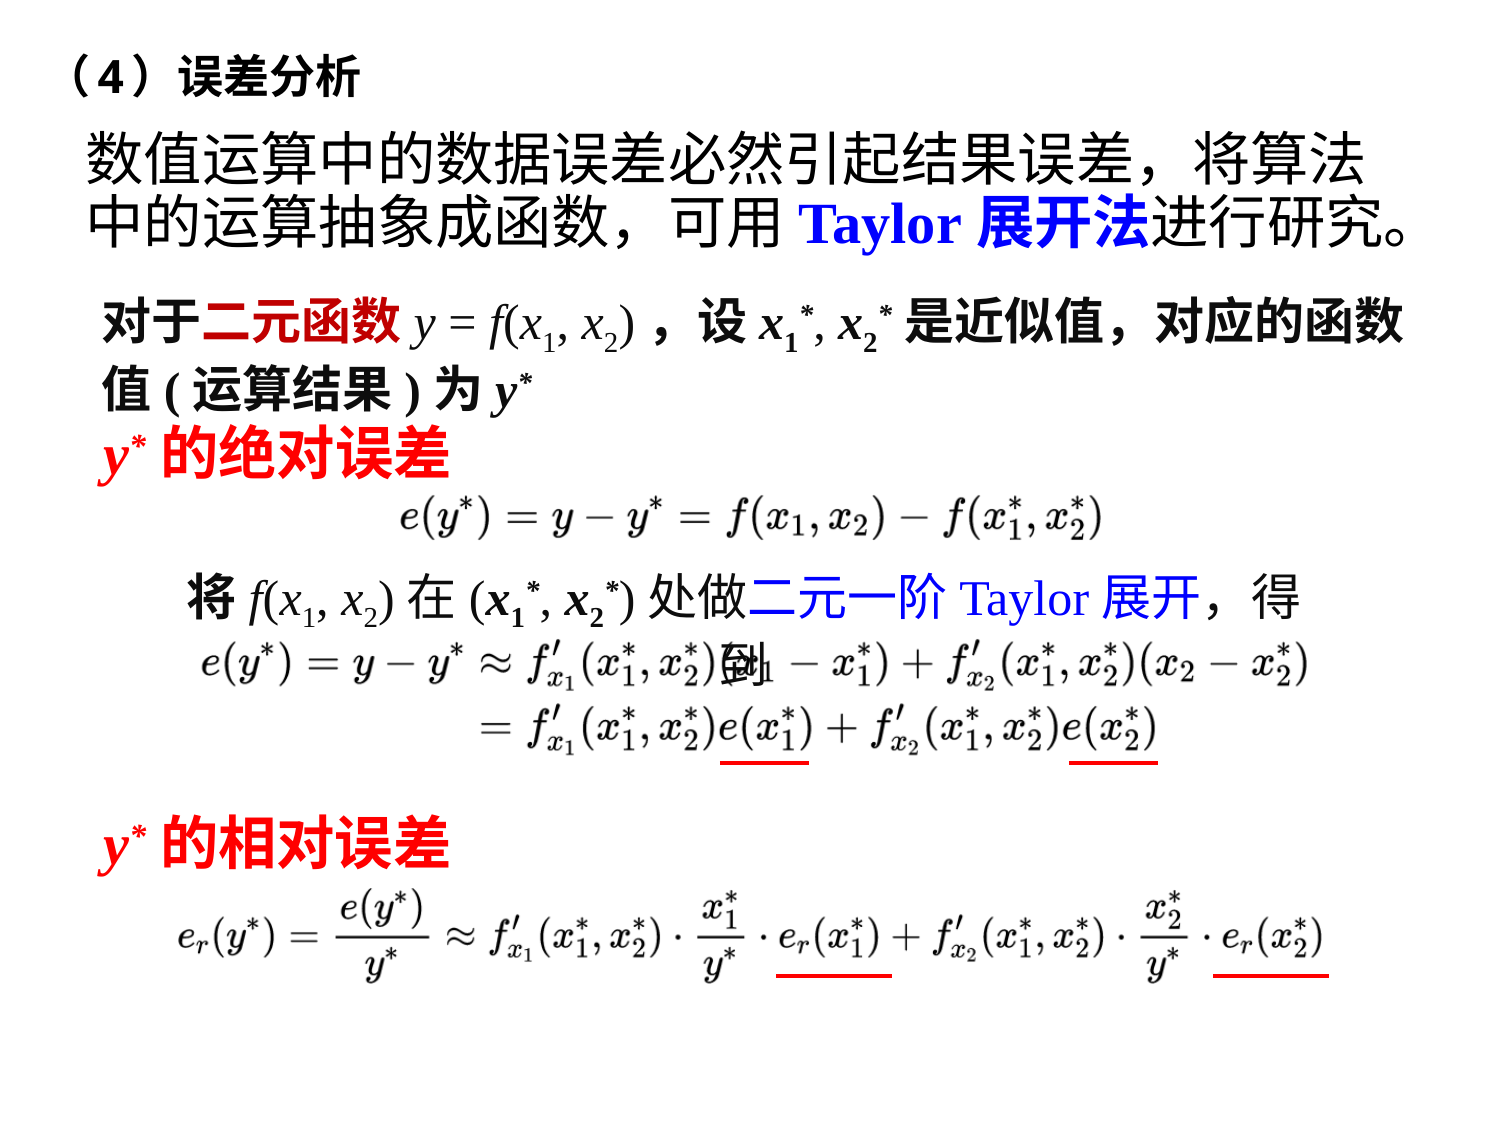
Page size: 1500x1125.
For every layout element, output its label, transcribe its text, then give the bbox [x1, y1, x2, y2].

text_box 将f(x1, x2)在(x1*, x2*)处做二元一阶Taylor展开，得到 [159, 557, 1329, 701]
picture [395, 487, 1105, 544]
picture [189, 633, 1311, 763]
picture [174, 885, 1325, 990]
text_box y*的相对误差 [74, 799, 481, 884]
text_box 数值运算中的数据误差必然引起结果误差，将算法中的运算抽象成函数，可用Taylor展开法进行研究。 [70, 122, 1430, 259]
text_box y*的绝对误差 [58, 408, 497, 494]
text_box 对于二元函数y = f(x1, x2)，设x1*, x2*是近似值，对应的函数值(运算结果)为y* [86, 282, 1444, 426]
title （4）误差分析 [29, 46, 479, 112]
